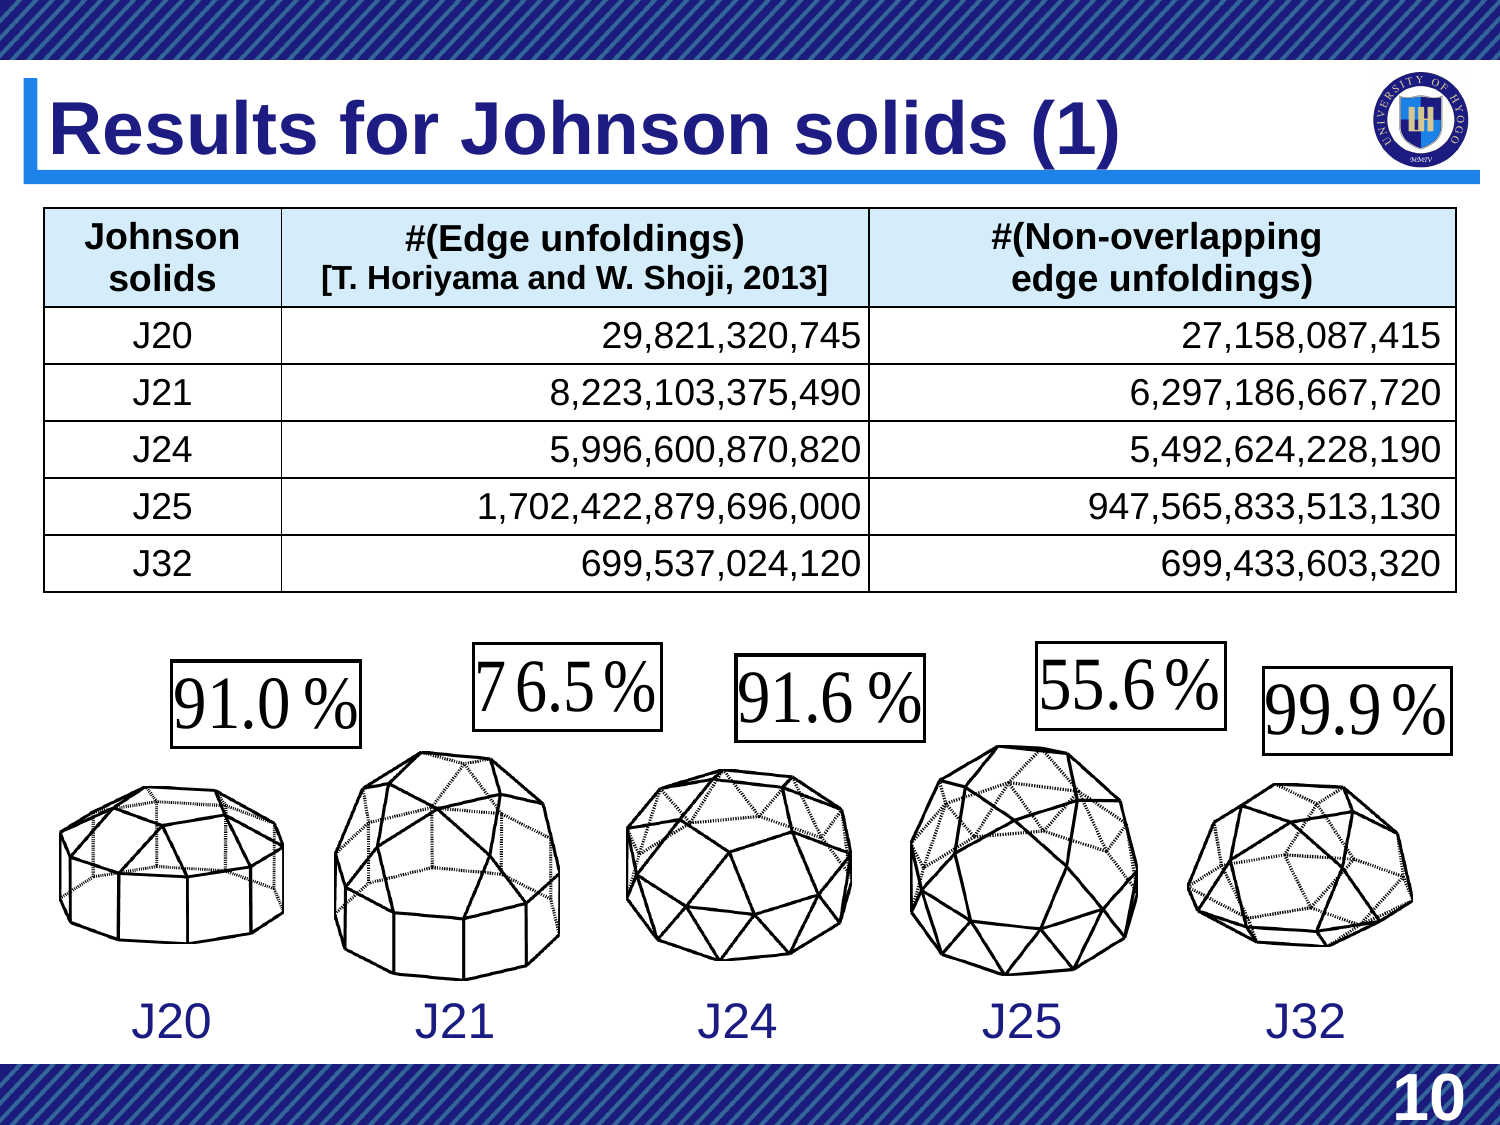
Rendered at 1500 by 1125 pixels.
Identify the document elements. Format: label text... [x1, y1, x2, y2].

table_header Johnson solids [45, 209, 281, 306]
text_box J21 [342, 981, 568, 1056]
table_cell 699,433,603,320 [870, 536, 1455, 591]
slide_number 10 [1143, 1068, 1482, 1120]
table_cell J21 [45, 365, 281, 420]
table_cell 699,537,024,120 [282, 536, 868, 591]
table_cell J24 [45, 422, 281, 477]
picture [0, 1064, 1500, 1125]
picture [1187, 783, 1413, 947]
text_box J24 [625, 981, 850, 1056]
picture [909, 745, 1139, 976]
picture [625, 769, 852, 962]
table_cell J20 [45, 308, 281, 363]
title Results for Johnson solids (1) [33, 71, 1469, 178]
table_cell 5,996,600,870,820 [282, 422, 868, 477]
text_box J20 [59, 981, 284, 1056]
text_box J32 [1193, 981, 1418, 1056]
table_cell 6,297,186,667,720 [870, 365, 1455, 420]
table_cell 947,565,833,513,130 [870, 479, 1455, 534]
table_cell 1,702,422,879,696,000 [282, 479, 868, 534]
table_header #(Non-overlapping edge unfoldings) [870, 209, 1455, 306]
table_cell 29,821,320,745 [282, 308, 868, 363]
table_cell J25 [45, 479, 281, 534]
text_box J25 [909, 981, 1135, 1056]
picture [334, 751, 560, 982]
picture [58, 786, 285, 944]
table_cell J32 [45, 536, 281, 591]
picture [0, 0, 1500, 60]
table_cell 27,158,087,415 [870, 308, 1455, 363]
table_header #(Edge unfoldings) [T. Horiyama and W. Shoji, 2013] [282, 209, 868, 306]
table_cell 5,492,624,228,190 [870, 422, 1455, 477]
table_cell 8,223,103,375,490 [282, 365, 868, 420]
